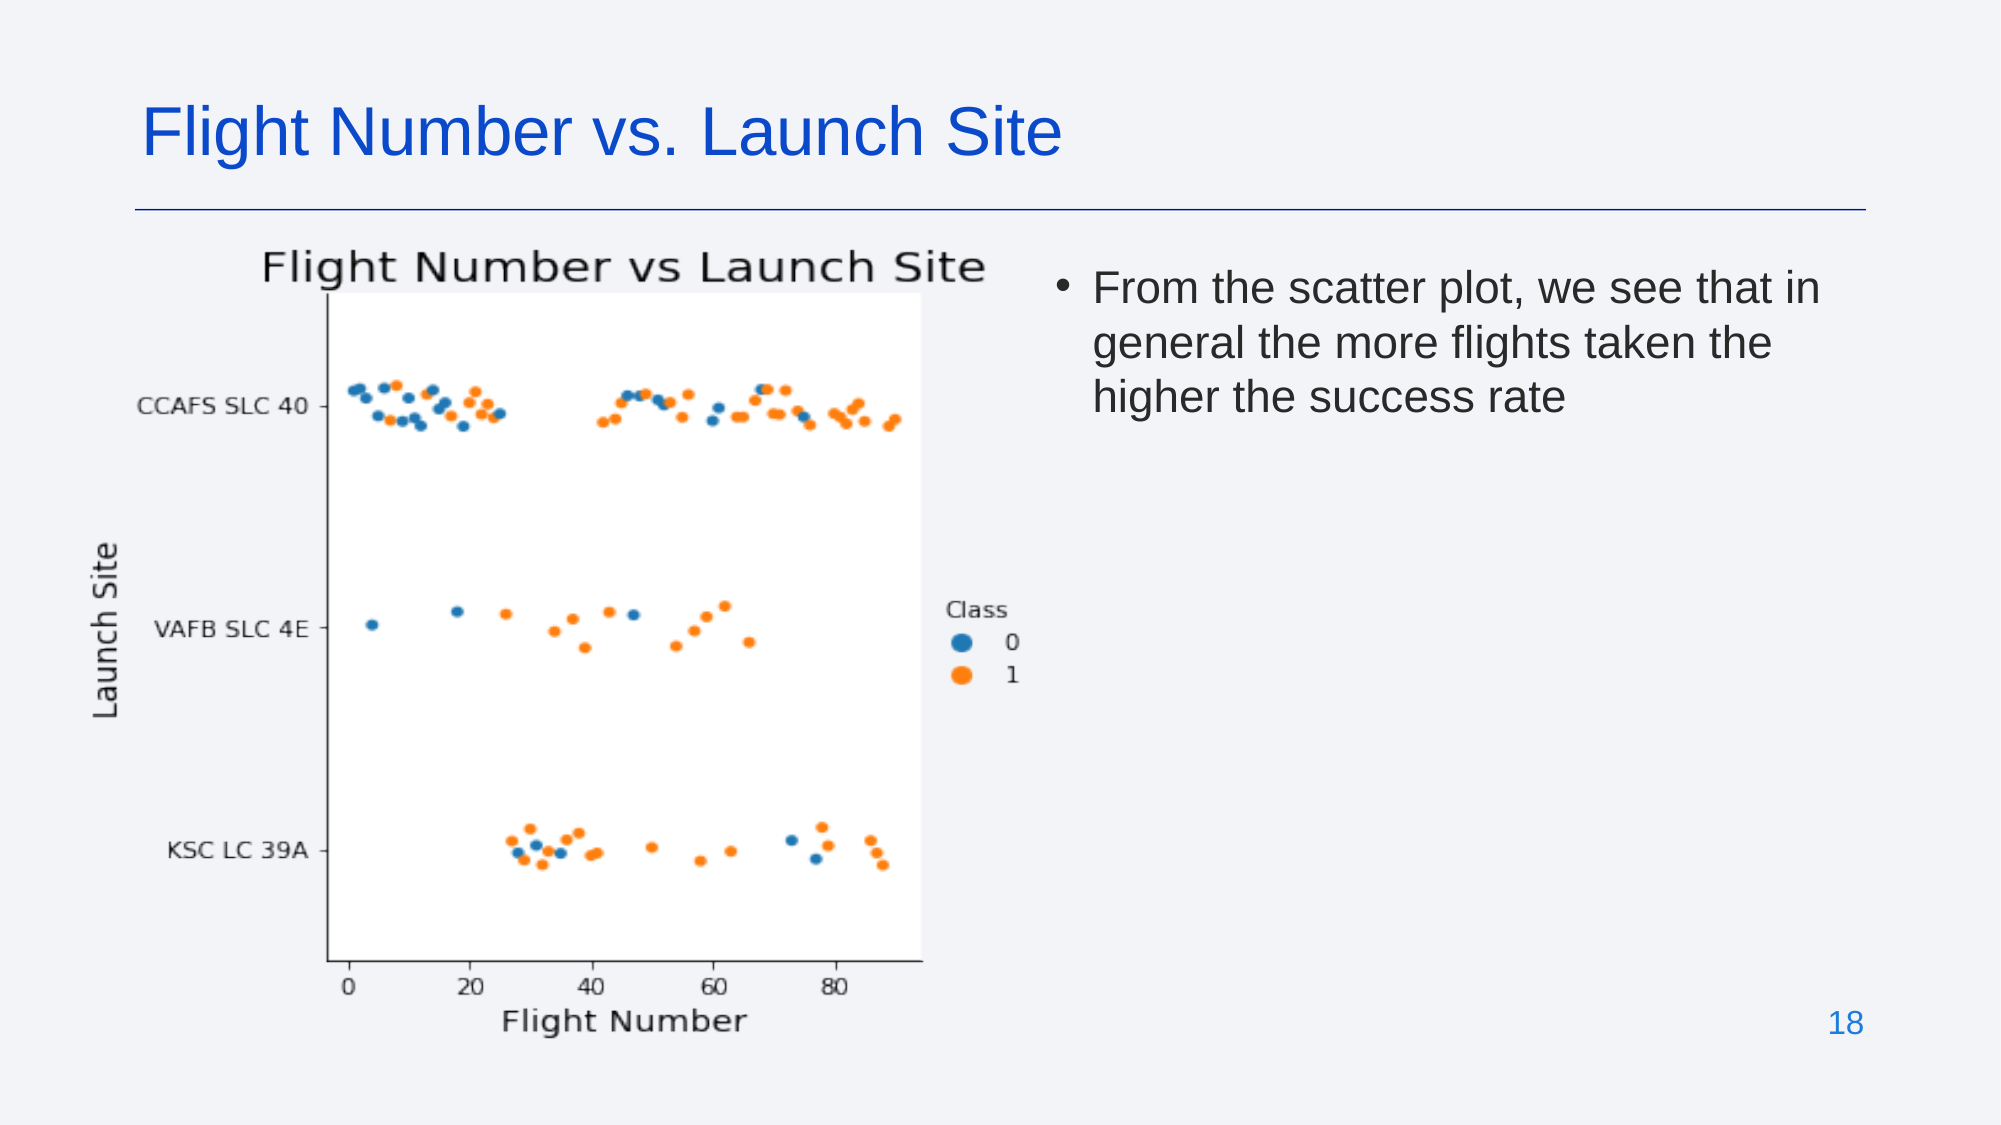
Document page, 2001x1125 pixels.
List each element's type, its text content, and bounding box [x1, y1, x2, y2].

picture [0, 0, 2001, 1125]
text_box Flight Number vs. Launch Site [126, 88, 1852, 179]
slide_number ‹#› [1429, 988, 1880, 1055]
list From the scatter plot, we see that in general the more flights taken the higher the success rate [1045, 249, 1905, 876]
